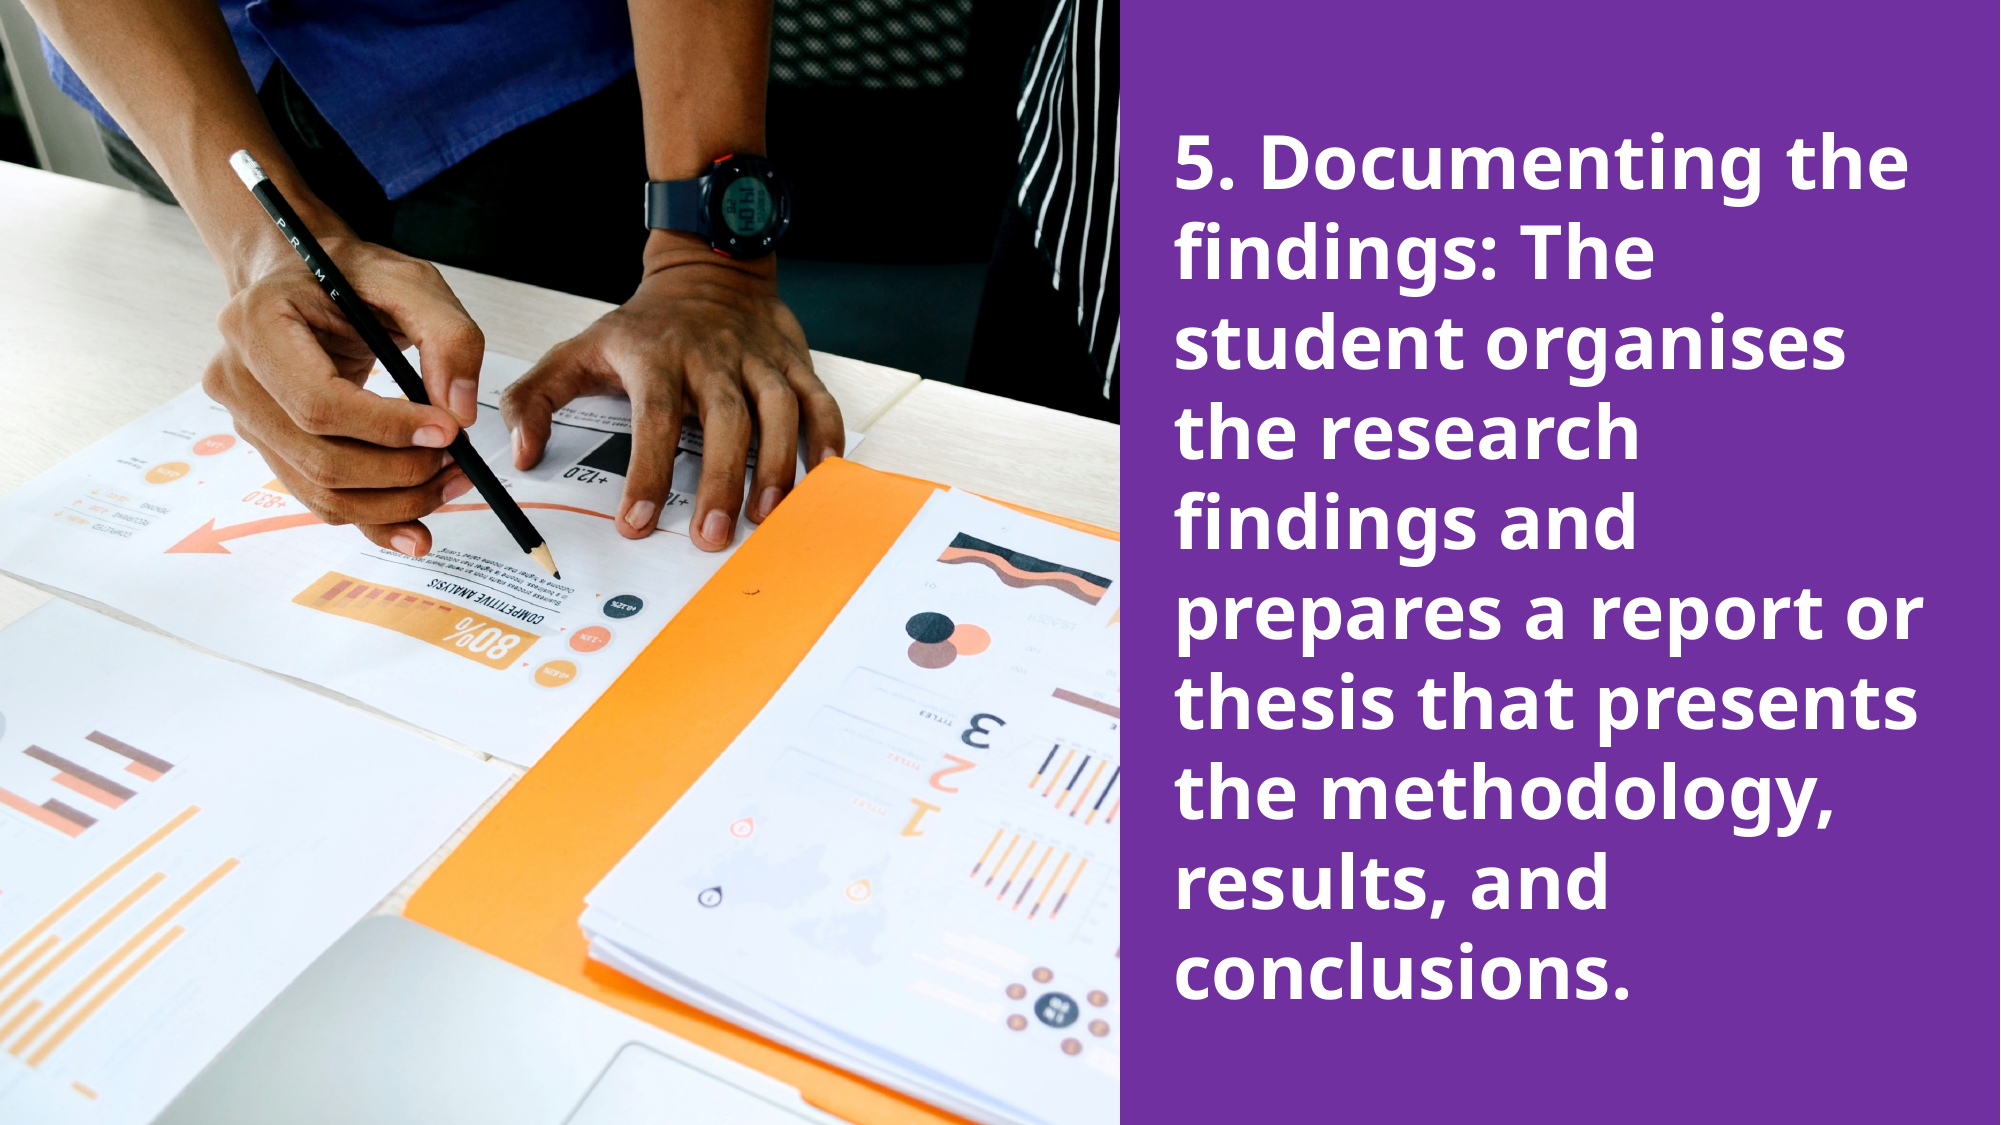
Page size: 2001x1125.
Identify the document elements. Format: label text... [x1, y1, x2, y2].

picture [0, 0, 1120, 1125]
text_box 5. Documenting the findings: The student organises the research findings and prepares a report or thesis that presents the methodology, results, and conclusions. [1158, 107, 1960, 1113]
